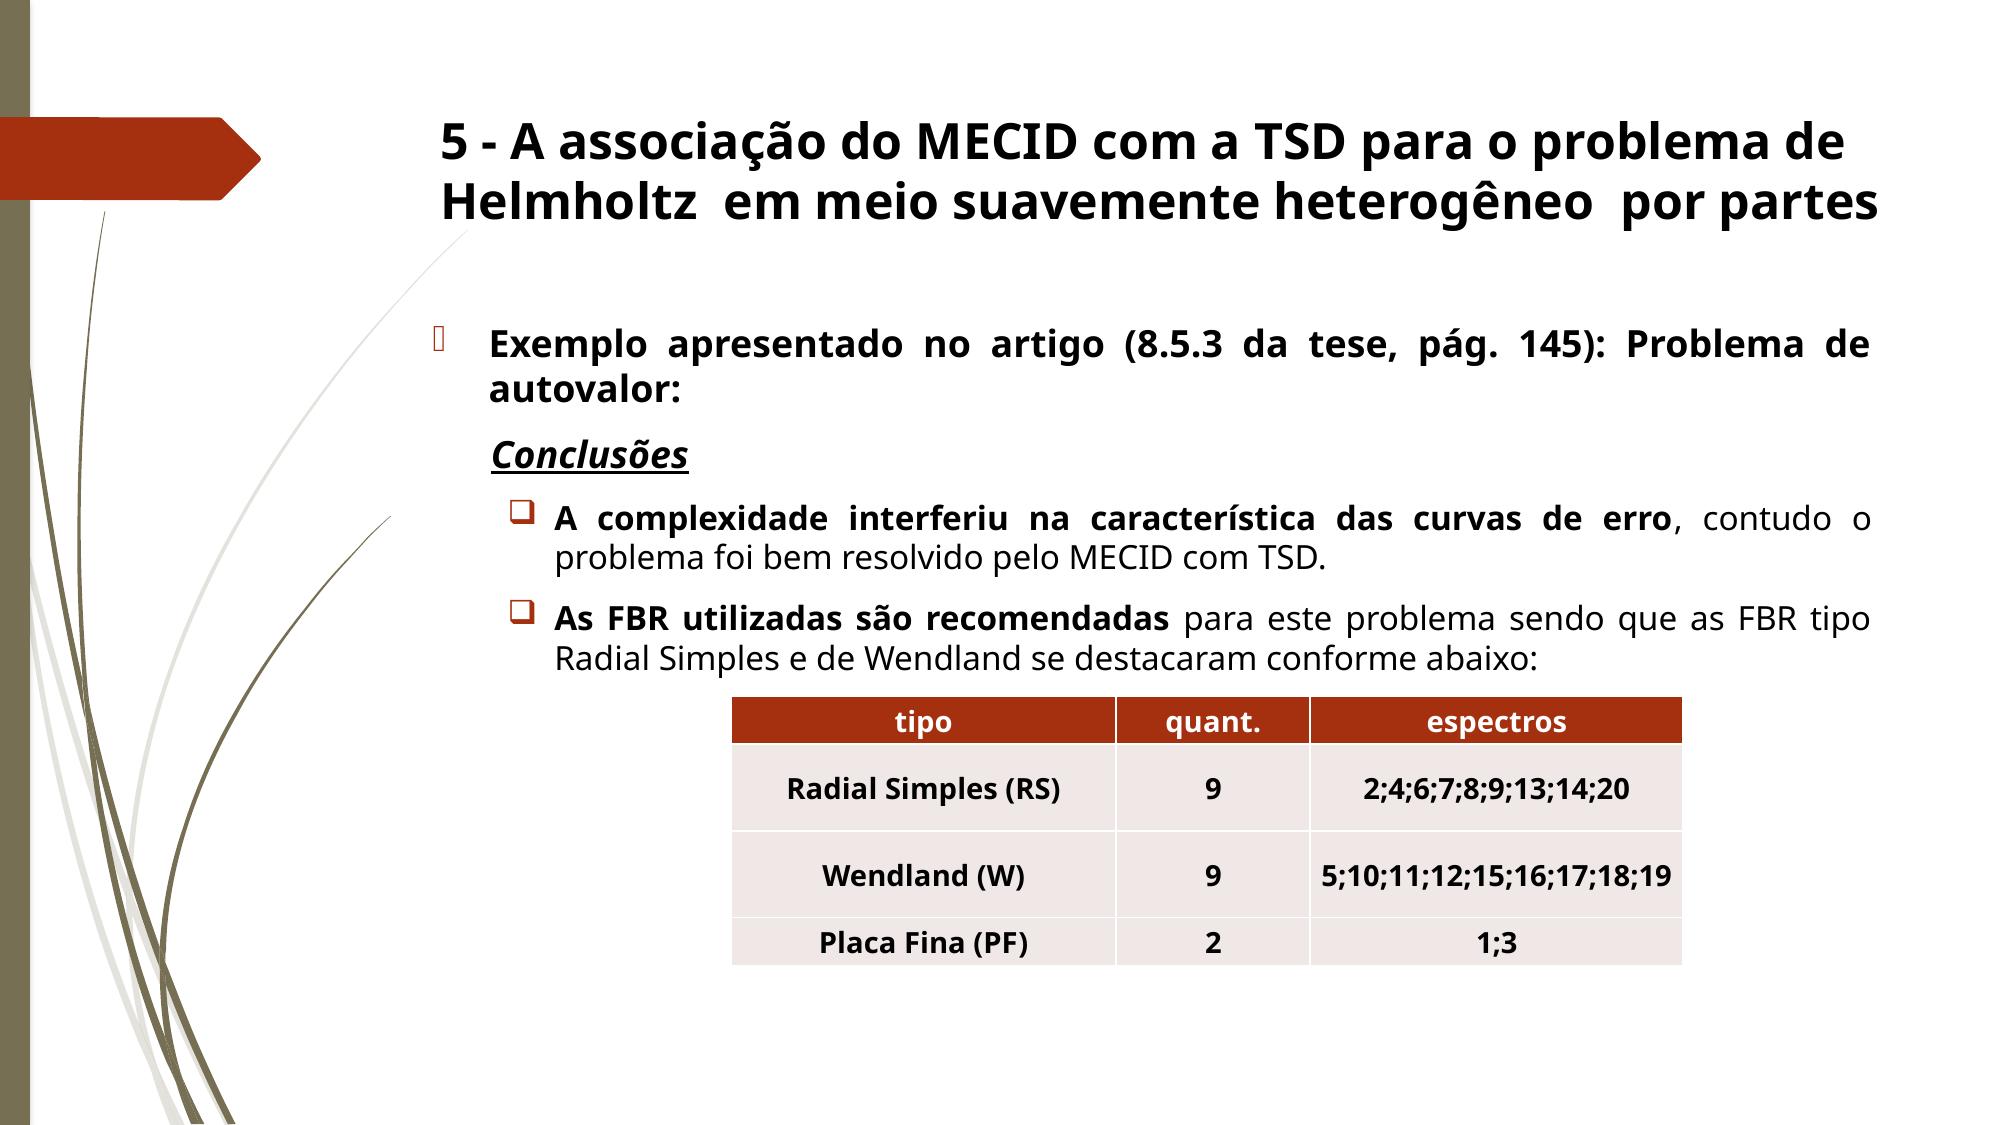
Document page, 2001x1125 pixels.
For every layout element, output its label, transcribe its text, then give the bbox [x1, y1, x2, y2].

table_cell Radial Simples (RS) [732, 745, 1115, 830]
table_cell 9 [1117, 832, 1309, 917]
table_header espectros [1311, 697, 1682, 743]
table_cell Wendland (W) [732, 832, 1115, 917]
title 5 - A associação do MECID com a TSD para o problema de Helmholtz em meio suavemente heterogêneo por partes [425, 102, 1960, 313]
table_cell 2 [1117, 918, 1309, 965]
table_cell 5;10;11;12;15;16;17;18;19 [1311, 832, 1682, 917]
table_header tipo [732, 697, 1115, 743]
table_header quant. [1117, 697, 1309, 743]
table_cell 9 [1117, 745, 1309, 830]
list Exemplo apresentado no artigo (8.5.3 da tese, pág. 145): Problema de autovalor: Conclusões A complexidade interferiu na característica das curvas de erro, contudo o problema foi bem resolvido pelo MECID com TSD. As FBR utilizadas são recomendadas para este problema sendo que as FBR tipo Radial Simples e de Wendland se destacaram conforme abaixo: [417, 312, 1888, 1081]
table_cell Placa Fina (PF) [732, 918, 1115, 965]
table_cell 1;3 [1311, 918, 1682, 965]
table_cell 2;4;6;7;8;9;13;14;20 [1311, 745, 1682, 830]
